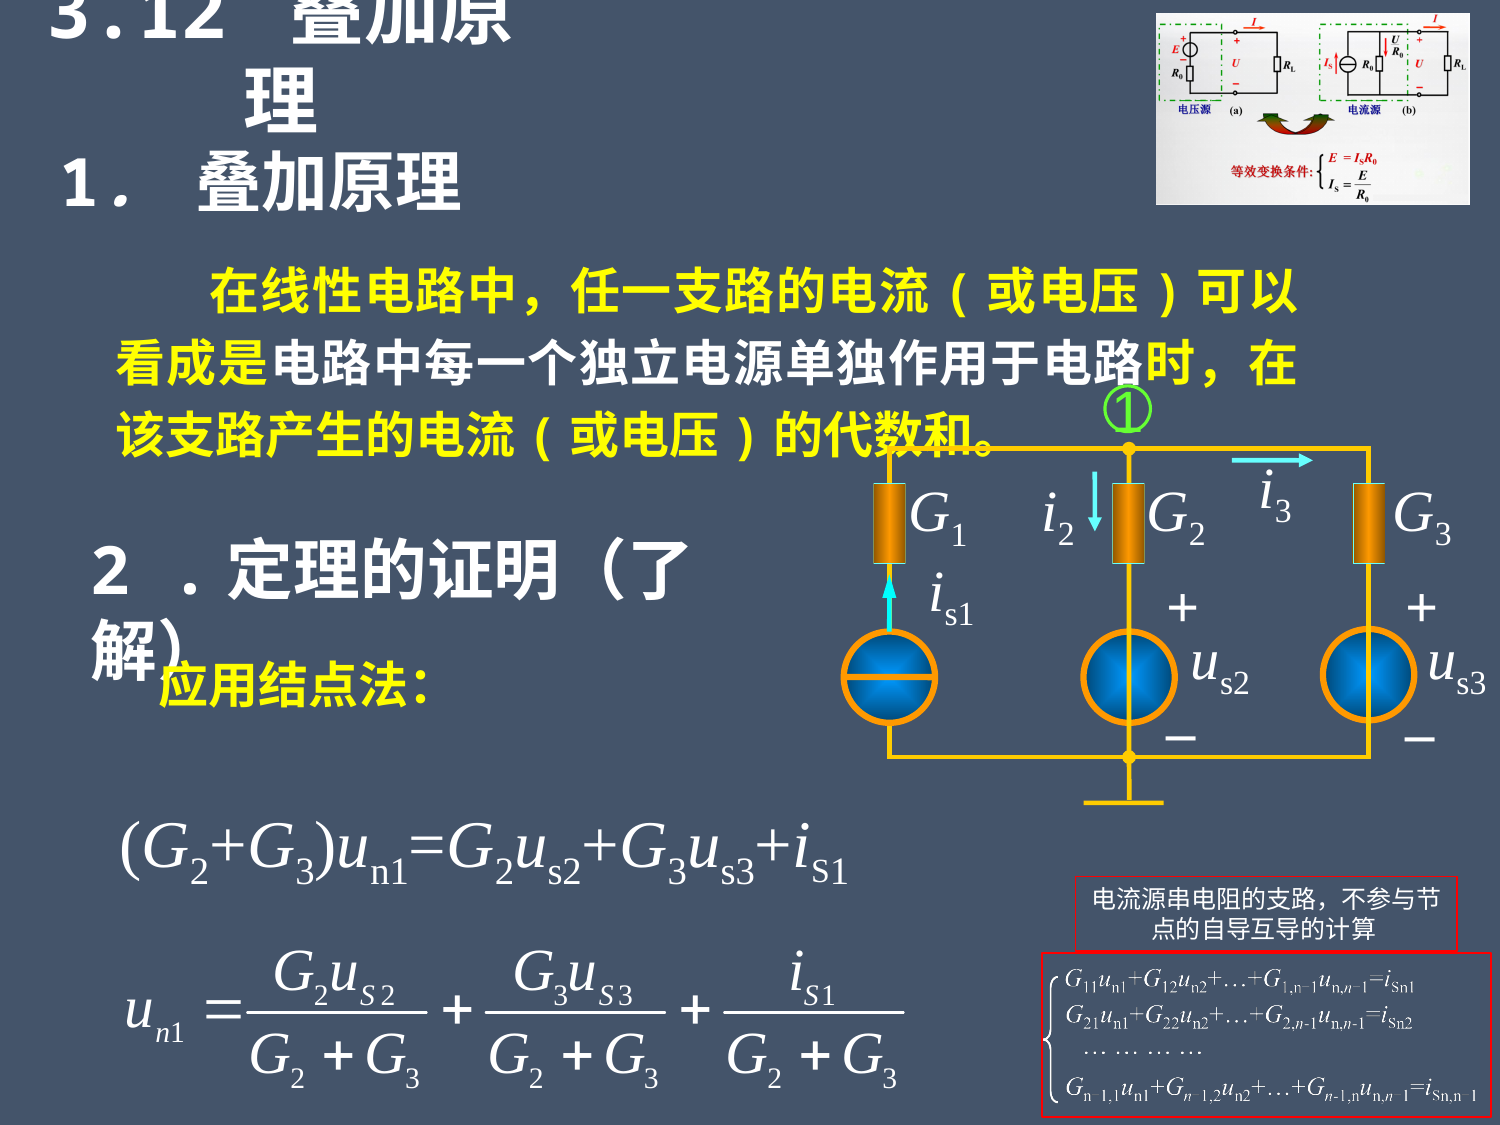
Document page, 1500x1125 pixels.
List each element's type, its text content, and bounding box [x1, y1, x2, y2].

text_box (G2+G3)un1=G2us2+G3us3+iS1 [104, 793, 944, 900]
text_box 2 .定理的证明（了解） [76, 520, 757, 604]
picture [1156, 13, 1470, 205]
text_box 3.12 叠加原理 [0, 0, 562, 151]
picture [1042, 953, 1490, 1116]
text_box 在线性电路中，任一支路的电流(或电压)可以看成是电路中每一个独立电源单独作用于电路时，在该支路产生的电流(或电压)的代数和。 [100, 240, 1314, 472]
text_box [119, 933, 911, 1098]
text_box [843, 385, 1500, 803]
text_box 1. 叠加原理 [30, 151, 492, 228]
text_box 电流源串电阻的支路，不参与节点的自导互导的计算 [1075, 876, 1458, 952]
text_box 应用结点法： [143, 645, 604, 721]
